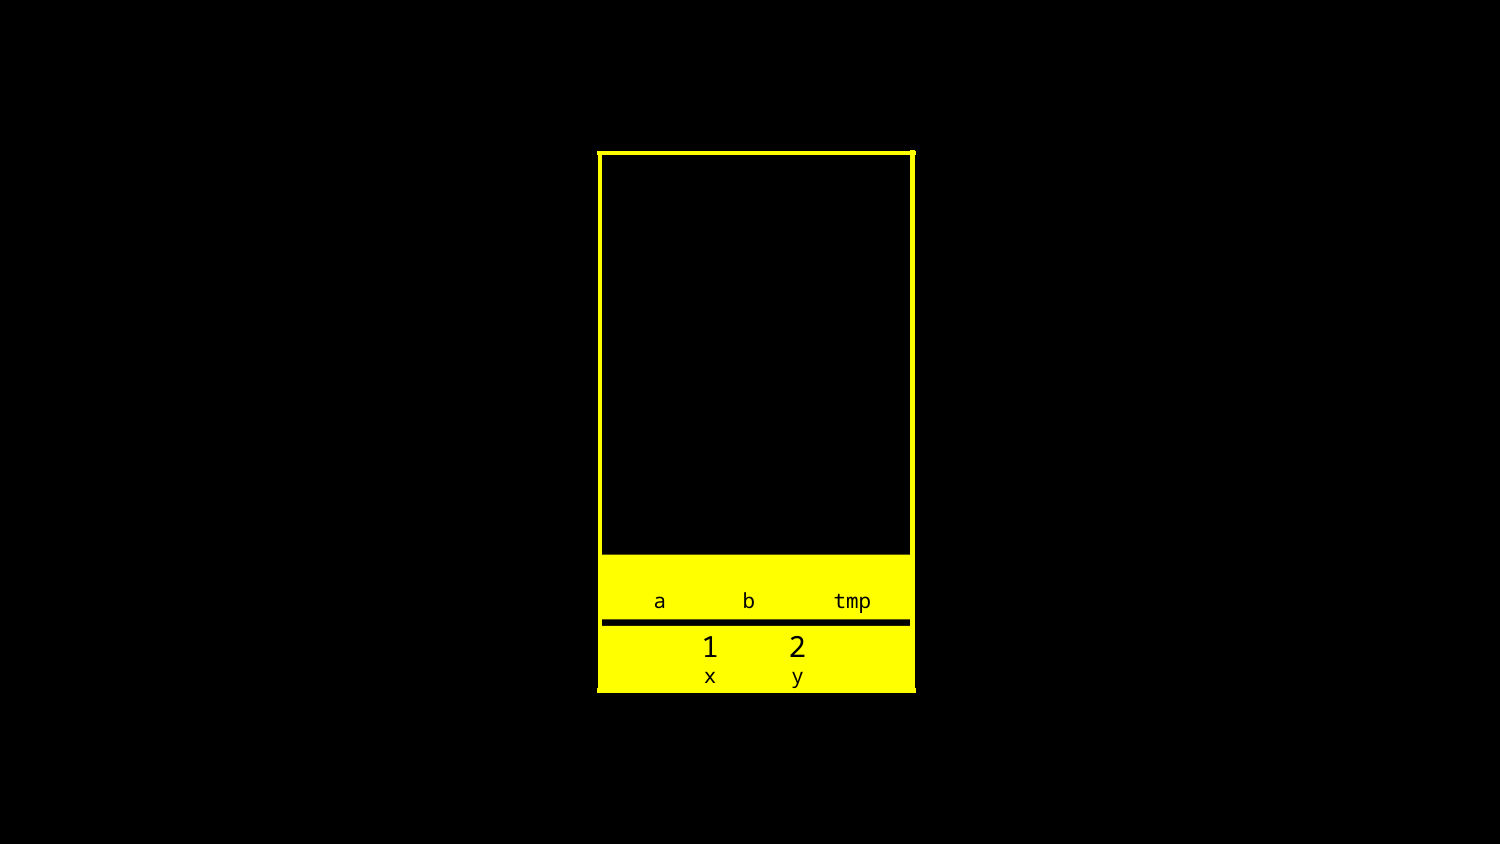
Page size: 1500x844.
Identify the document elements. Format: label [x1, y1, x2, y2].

text_box [596, 149, 916, 693]
